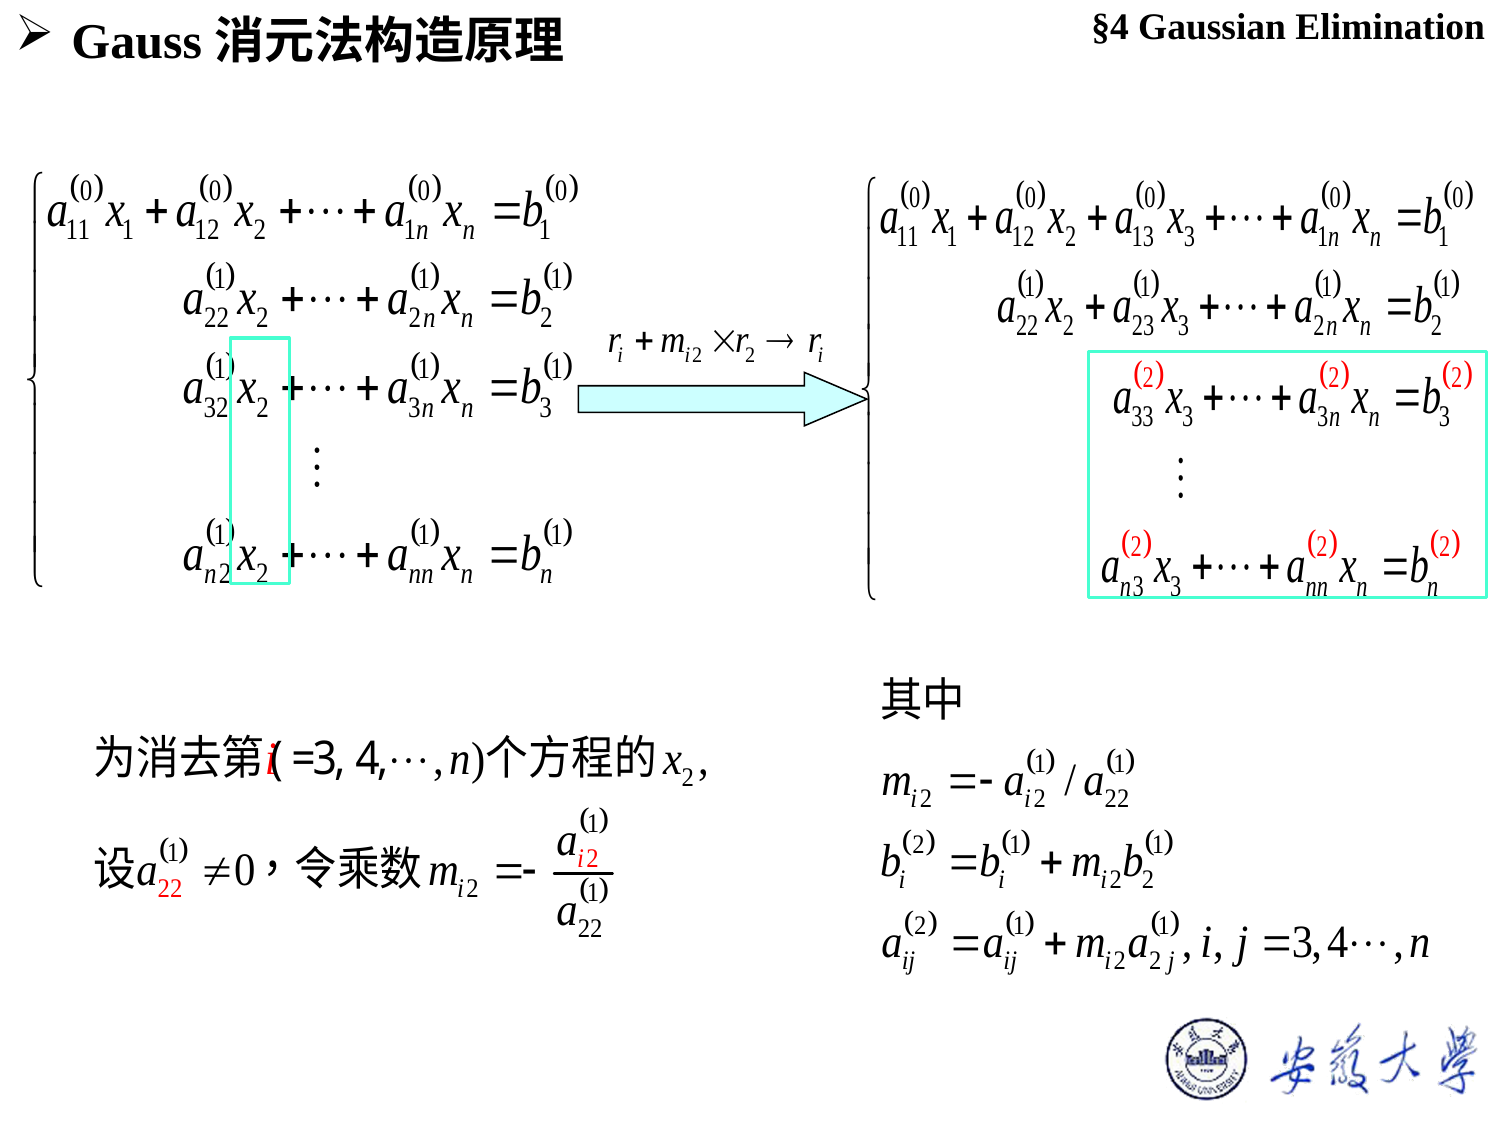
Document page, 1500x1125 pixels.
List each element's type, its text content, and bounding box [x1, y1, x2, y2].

text_box Gauss消元法构造原理 [0, 1, 1126, 77]
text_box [88, 727, 716, 945]
text_box [1483, 351, 1487, 598]
text_box §4 Gaussian Elimination [812, 0, 1500, 50]
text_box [874, 668, 1438, 985]
text_box [631, 372, 853, 426]
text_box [601, 314, 830, 370]
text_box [17, 162, 631, 598]
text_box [853, 167, 1483, 611]
picture [1151, 985, 1500, 1125]
